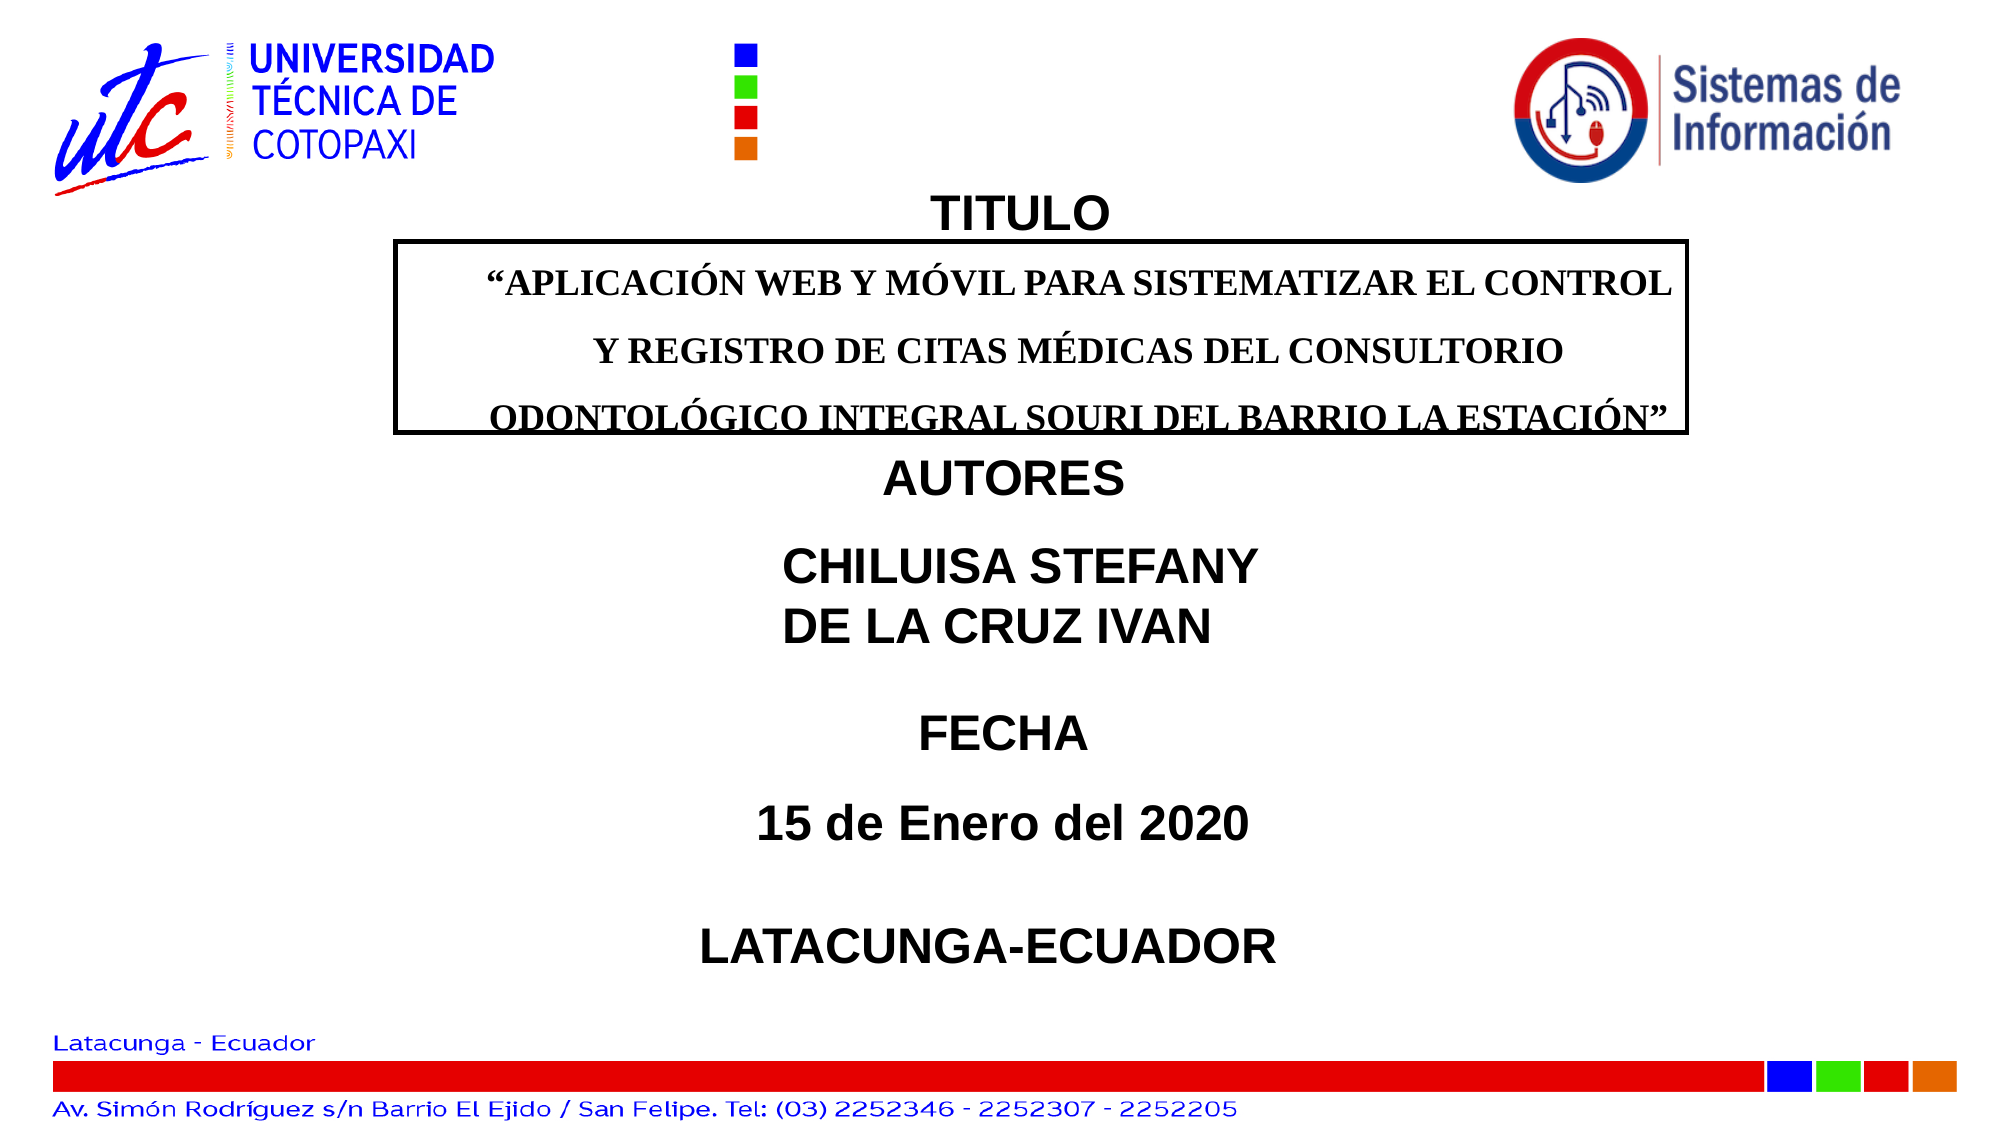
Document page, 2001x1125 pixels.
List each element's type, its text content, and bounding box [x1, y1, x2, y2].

text_box “APLICACIÓN WEB Y MÓVIL PARA SISTEMATIZAR EL CONTROL Y REGISTRO DE CITAS MÉDICAS DEL CONSULTORIO ODONTOLÓGICO INTEGRAL SOURI DEL BARRIO LA ESTACIÓN” [395, 240, 1688, 433]
text_box FECHA 15 de Enero del 2020 [628, 663, 1379, 859]
picture [1499, 38, 1944, 183]
picture [52, 1032, 1957, 1121]
text_box CHILUISA STEFANY DE LA CRUZ IVAN [767, 526, 1275, 662]
text_box LATACUNGA-ECUADOR [684, 875, 1293, 981]
text_box TITULO [916, 173, 1127, 240]
picture [54, 38, 1005, 196]
text_box AUTORES [867, 438, 1141, 514]
